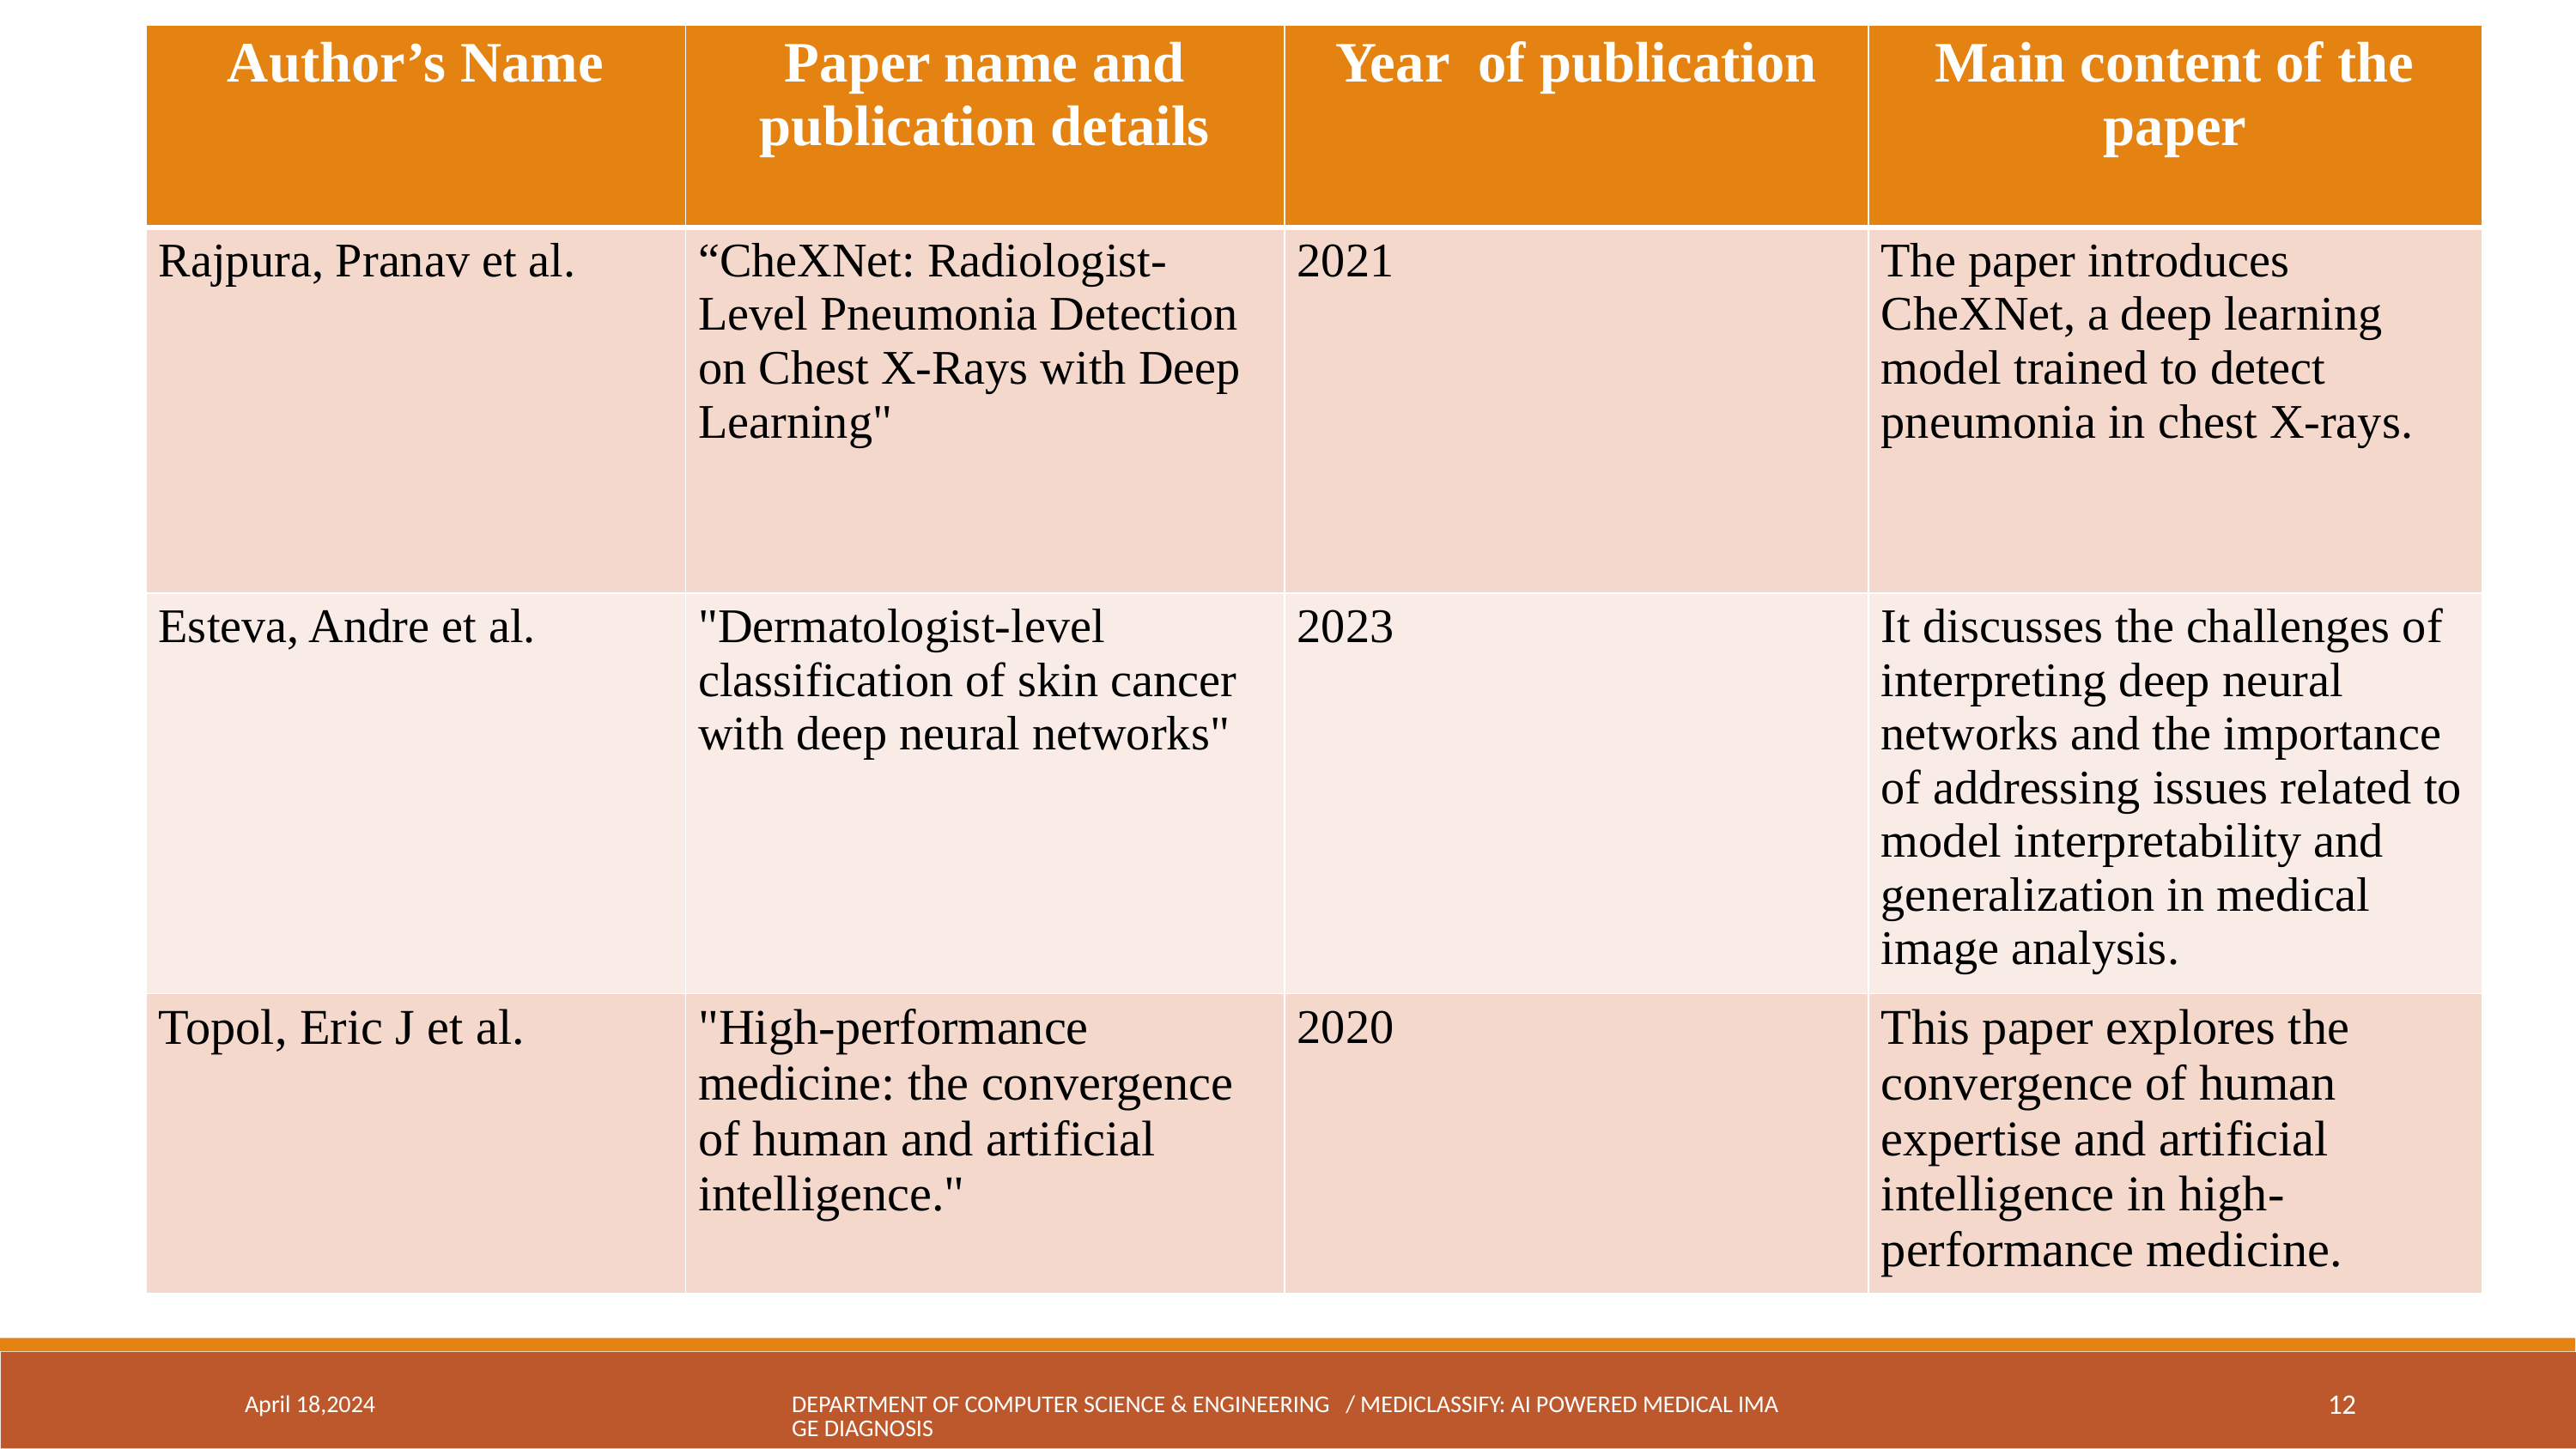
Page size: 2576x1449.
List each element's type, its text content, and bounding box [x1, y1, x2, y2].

table_cell Esteva, Andre et al. [147, 594, 685, 993]
table_header Main content of the paper [1869, 26, 2482, 225]
table_header Author’s Name [147, 26, 685, 225]
table_cell 2023 [1285, 594, 1868, 993]
table_cell "Dermatologist-level classification of skin cancer with deep neural networks" [686, 594, 1284, 993]
table_cell It discusses the challenges of interpreting deep neural networks and the importance of addressing issues related to model interpretability and generalization in medical image analysis. [1869, 594, 2482, 993]
table_header Paper name and publication details [686, 26, 1284, 225]
table_header Year of publication [1285, 26, 1868, 225]
table_cell 2021 [1285, 230, 1868, 592]
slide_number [232, 1364, 755, 1442]
table_cell Rajpura, Pranav et al. [147, 230, 685, 592]
slide_number 12 [2092, 1364, 2369, 1442]
table_cell 2020 [1285, 994, 1868, 1293]
table_cell “CheXNet: Radiologist-Level Pneumonia Detection on Chest X-Rays with Deep Learning" [686, 230, 1284, 592]
footer DEPARTMENT OF COMPUTER SCIENCE & ENGINEERING / MEDICLASSIFY: AI POWERED MEDICAL IMAGE DIAGNOSIS [779, 1364, 1798, 1442]
table_cell Topol, Eric J et al. [147, 994, 685, 1293]
table_cell This paper explores the convergence of human expertise and artificial intelligence in high-performance medicine. [1869, 994, 2482, 1293]
table_cell "High-performance medicine: the convergence of human and artificial intelligence." [686, 994, 1284, 1293]
table_cell The paper introduces CheXNet, a deep learning model trained to detect pneumonia in chest X-rays. [1869, 230, 2482, 592]
